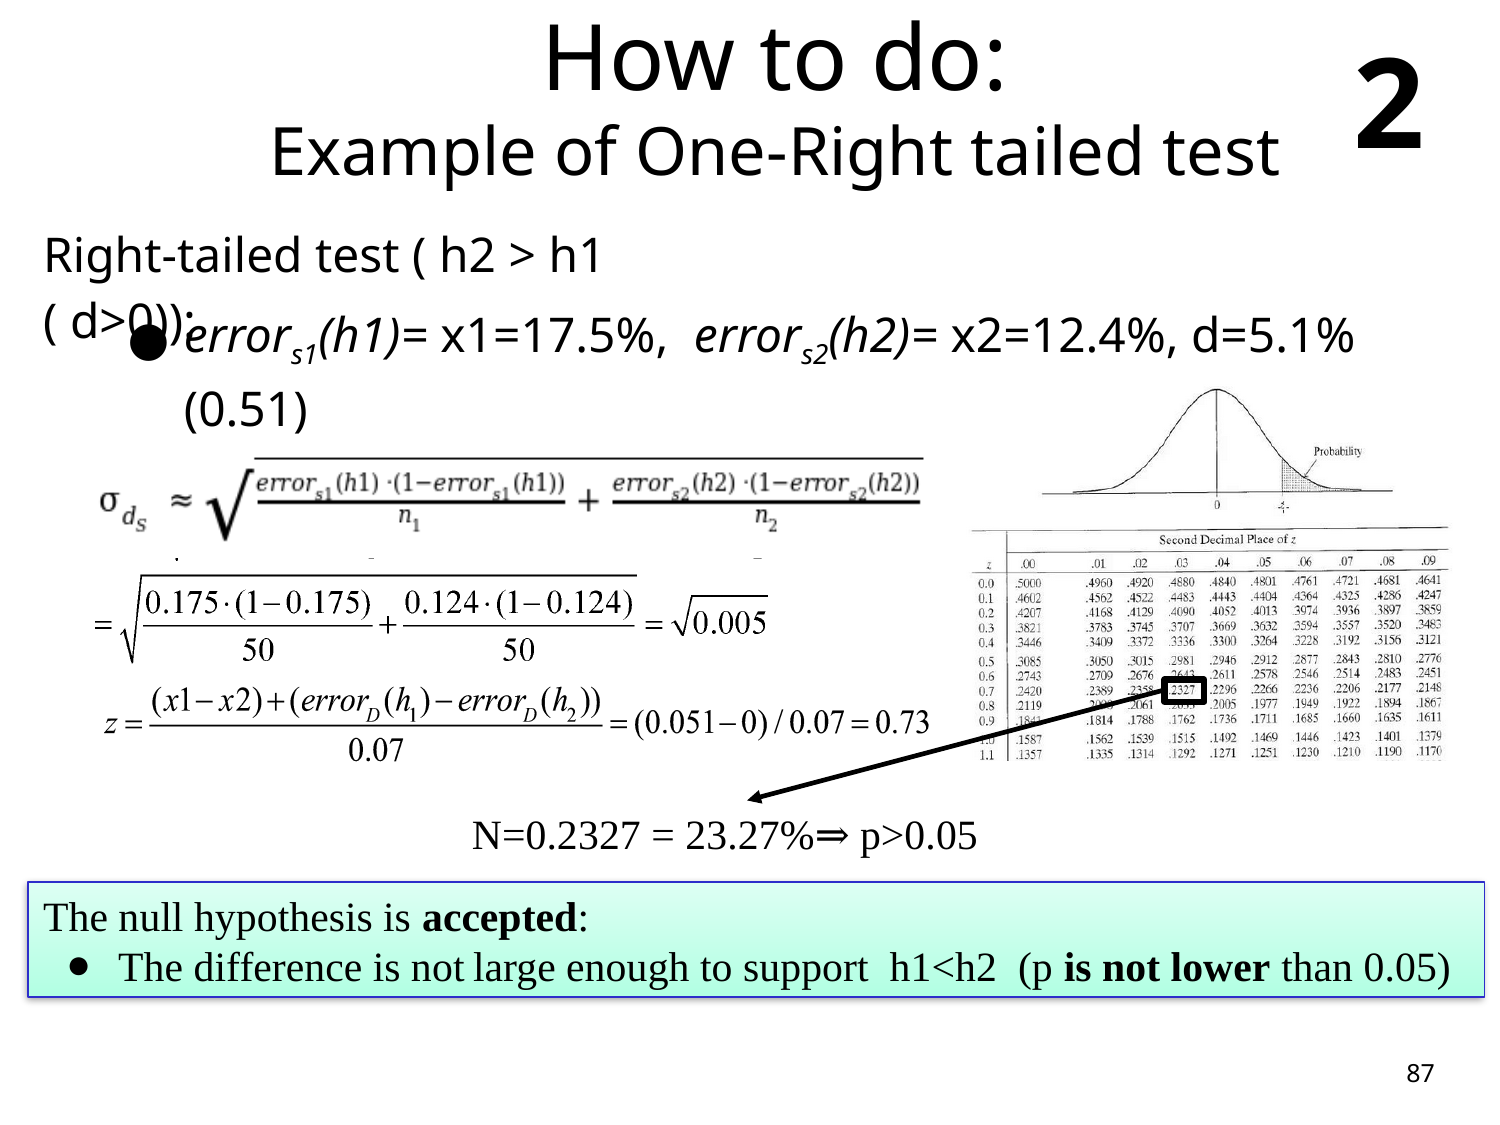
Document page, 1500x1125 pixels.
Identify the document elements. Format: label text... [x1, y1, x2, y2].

picture [963, 383, 1469, 761]
picture [89, 442, 939, 667]
list errors1(h1)= x1=17.5%, errors2(h2)= x2=12.4%, d=5.1% (0.51) n1=50, n2=50 [112, 287, 1388, 455]
text_box N=0.2327 = 23.27%⇒ p>0.05 [456, 800, 1038, 866]
text_box 2 [1282, 33, 1463, 204]
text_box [746, 690, 1162, 801]
text_box Right-tailed test ( h2 > h1 ( d>0)): [28, 200, 750, 294]
title How to do: Example of One-Right tailed test [137, 12, 1413, 175]
text_box The null hypothesis is accepted: The difference is not large enough to support h1<h2 (p is not lower than 0.05) [28, 881, 1485, 997]
slide_number 87 [1137, 1050, 1450, 1125]
picture [96, 672, 931, 767]
